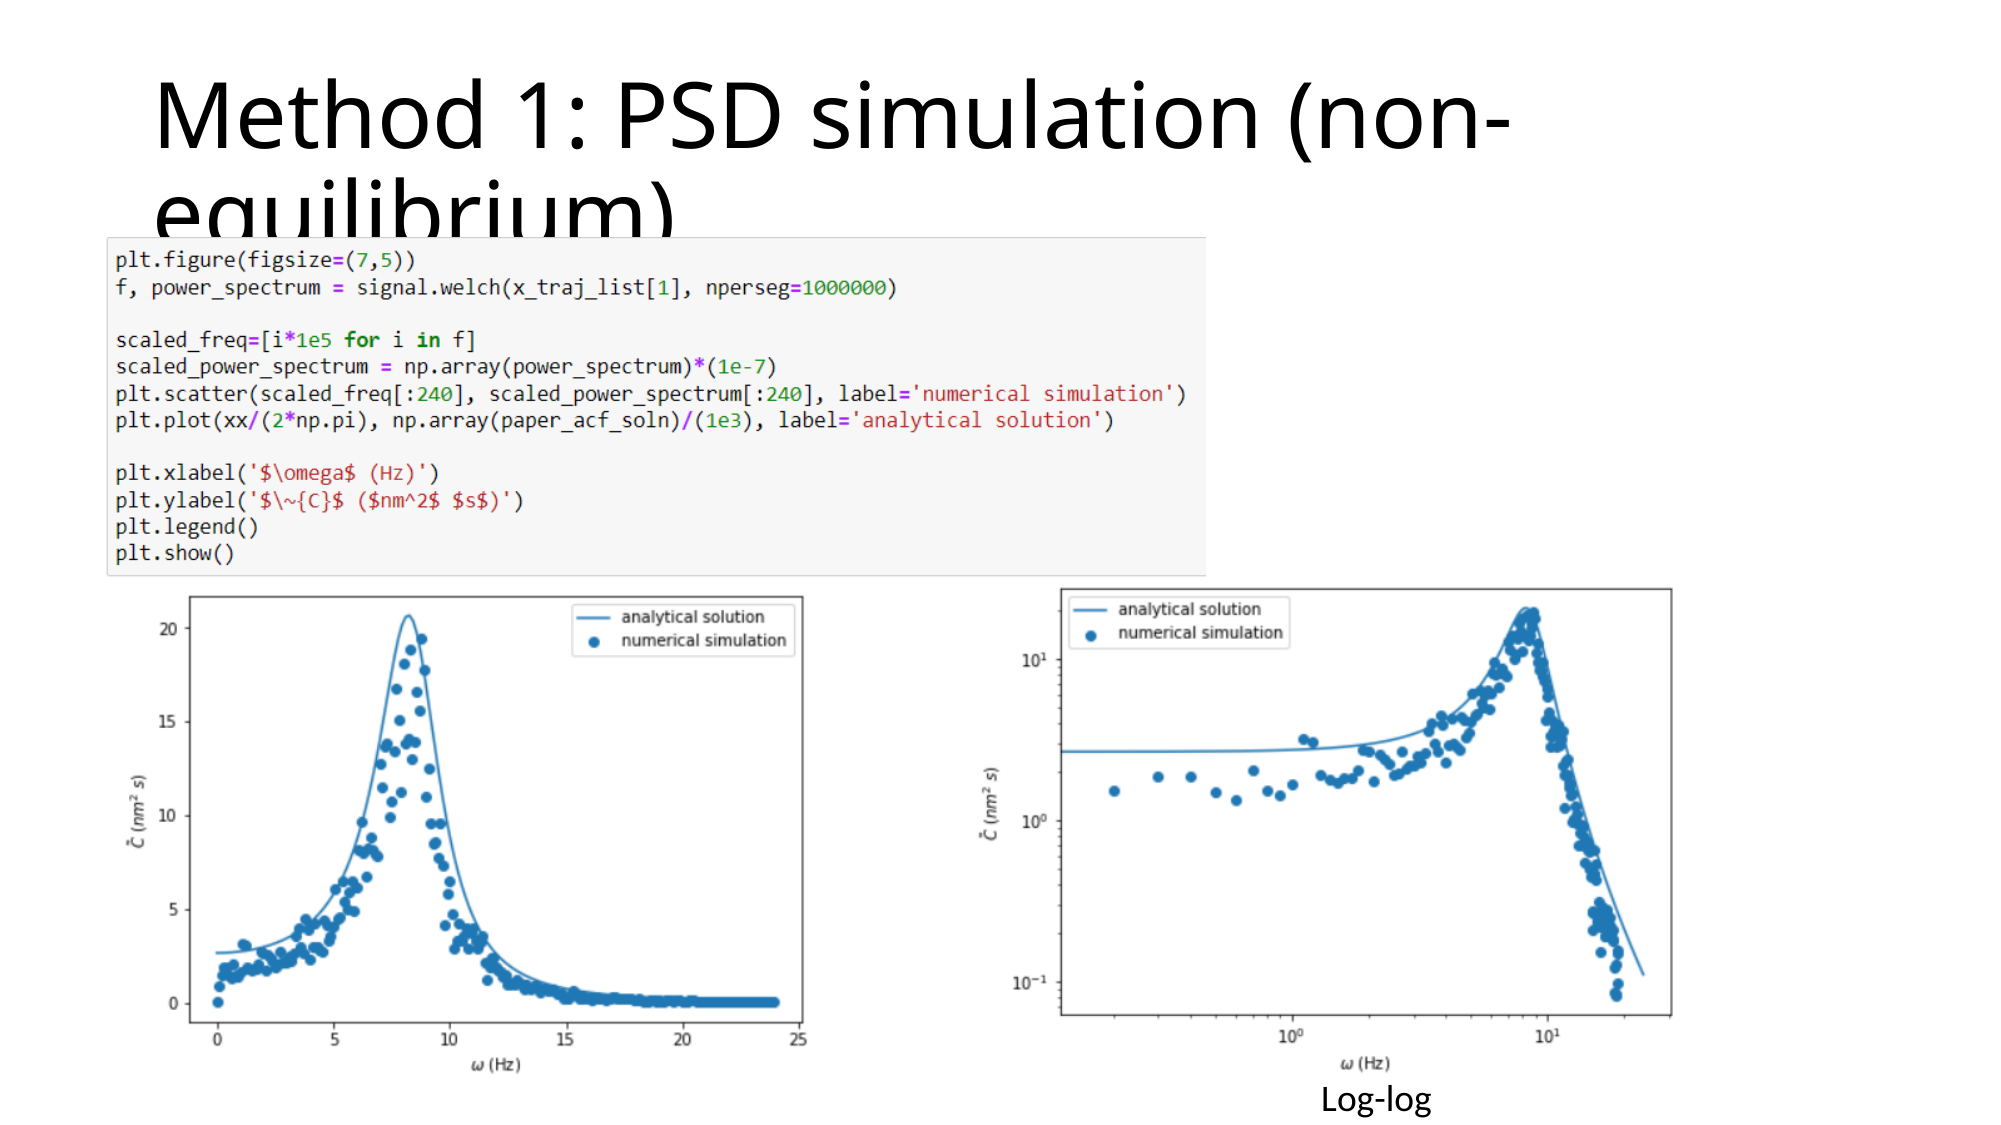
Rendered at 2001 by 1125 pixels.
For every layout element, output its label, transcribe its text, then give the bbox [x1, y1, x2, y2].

title Method 1: PSD simulation (non-equilibrium) [137, 59, 1863, 278]
picture [103, 237, 1698, 1085]
text_box Log-log [1306, 1085, 1596, 1125]
